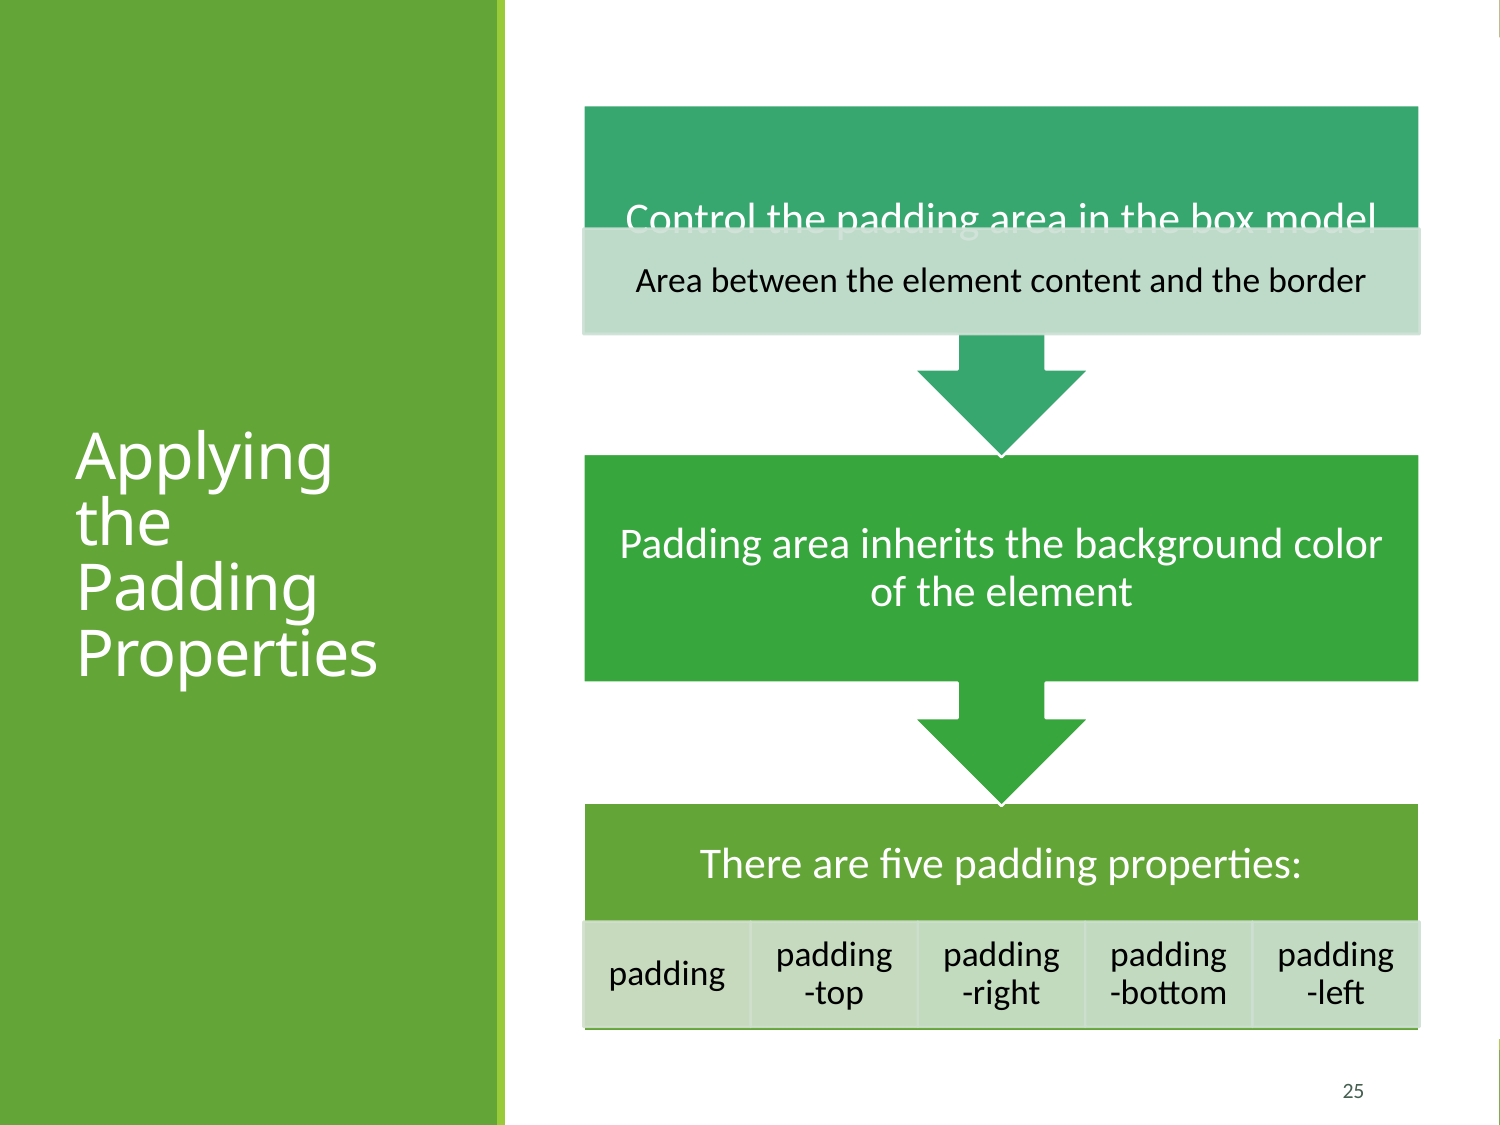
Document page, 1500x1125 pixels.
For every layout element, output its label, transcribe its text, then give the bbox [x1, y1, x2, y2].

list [582, 104, 1421, 1033]
slide_number 25 [1245, 1059, 1380, 1120]
title Applying the Padding Properties [60, 84, 441, 1032]
text_box [496, 0, 506, 1125]
text_box [506, 0, 1500, 1125]
text_box [0, 0, 496, 1125]
